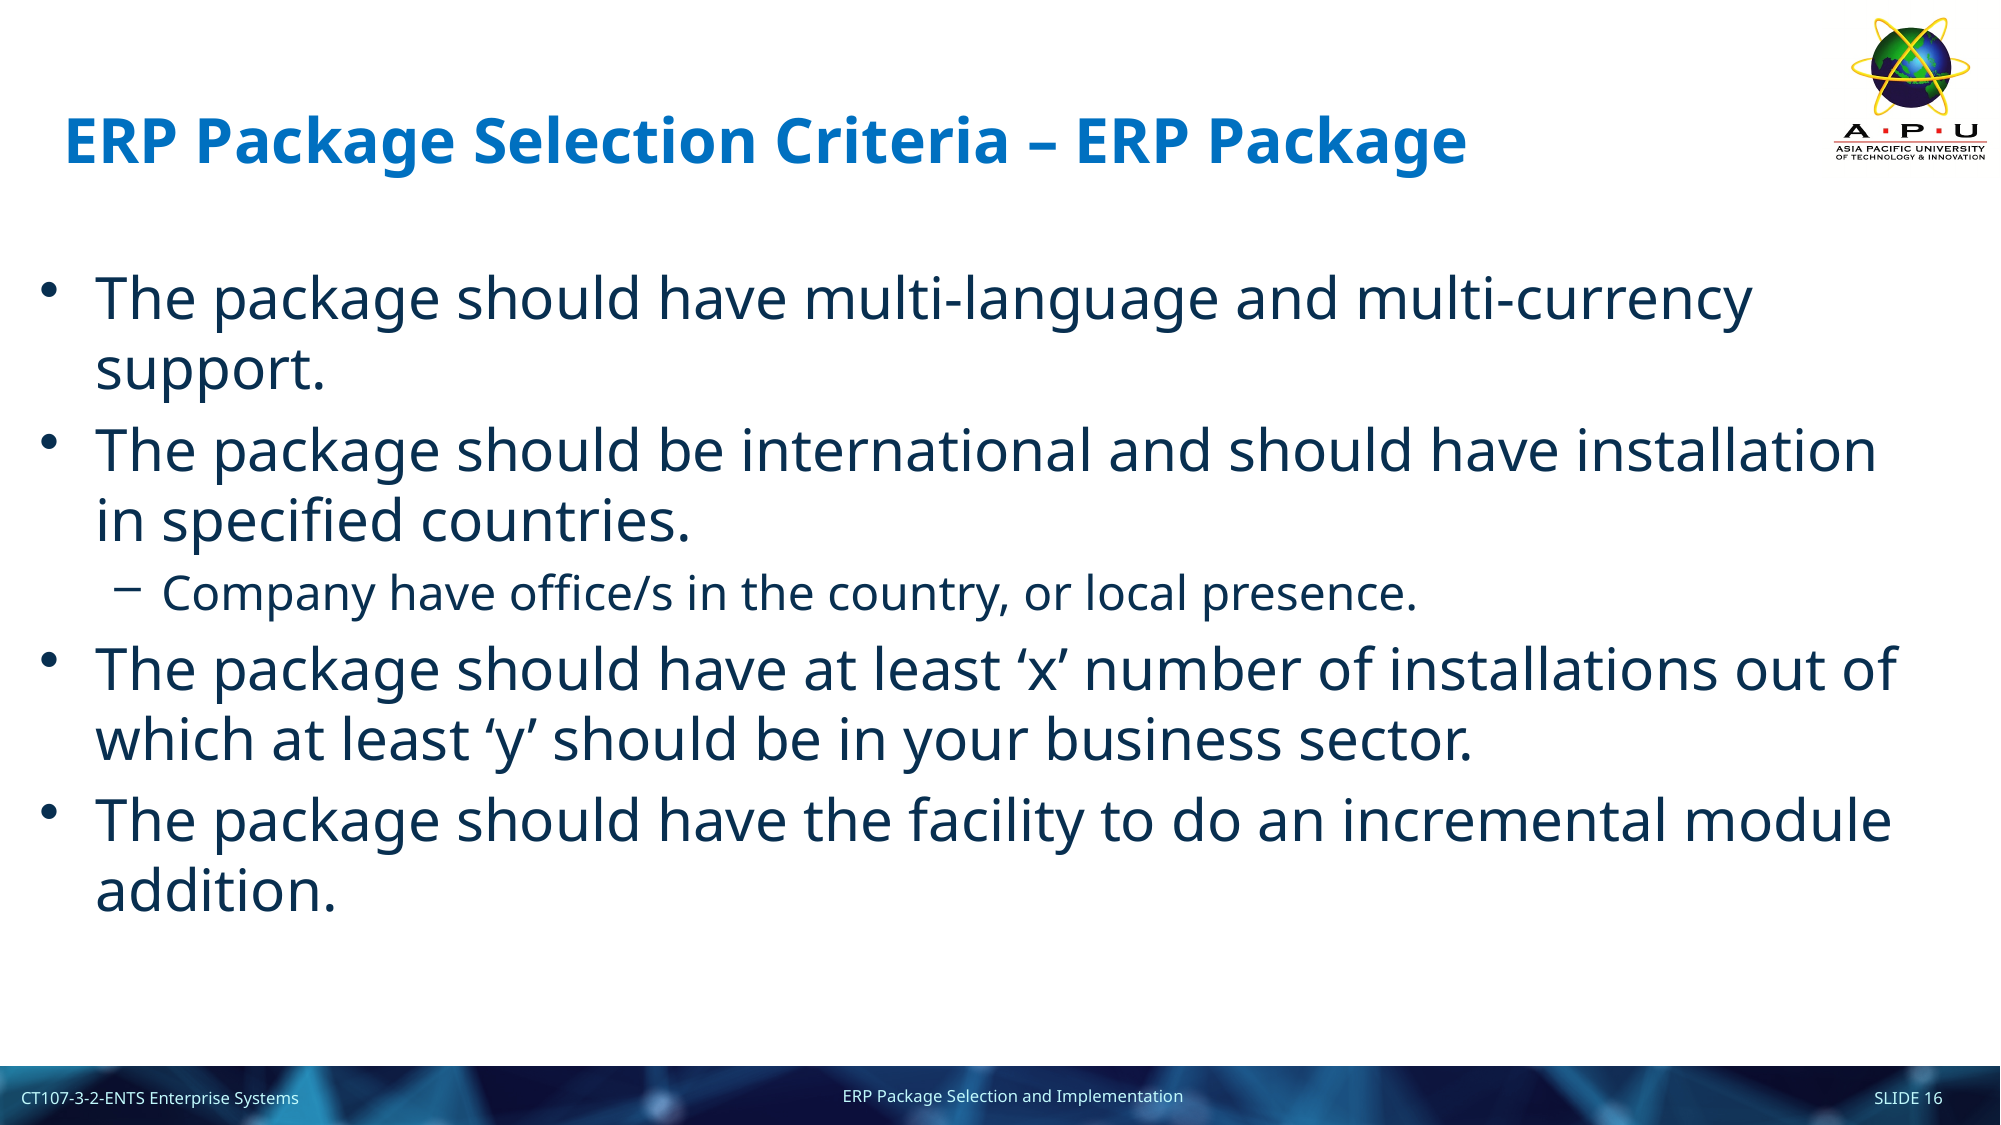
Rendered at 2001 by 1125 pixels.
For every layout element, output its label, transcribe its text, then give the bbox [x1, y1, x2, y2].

picture [1822, 0, 2000, 178]
list The package should have multi-language and multi-currency support. The package should be international and should have installation in specified countries. Company have office/s in the country, or local presence. The package should have at least ‘x’ number of installations out of which at least ‘y’ should be in your business sector. The package should have the facility to do an incremental module addition. [24, 253, 1938, 997]
picture [0, 1066, 2000, 1125]
title ERP Package Selection Criteria – ERP Package [48, 45, 1764, 233]
